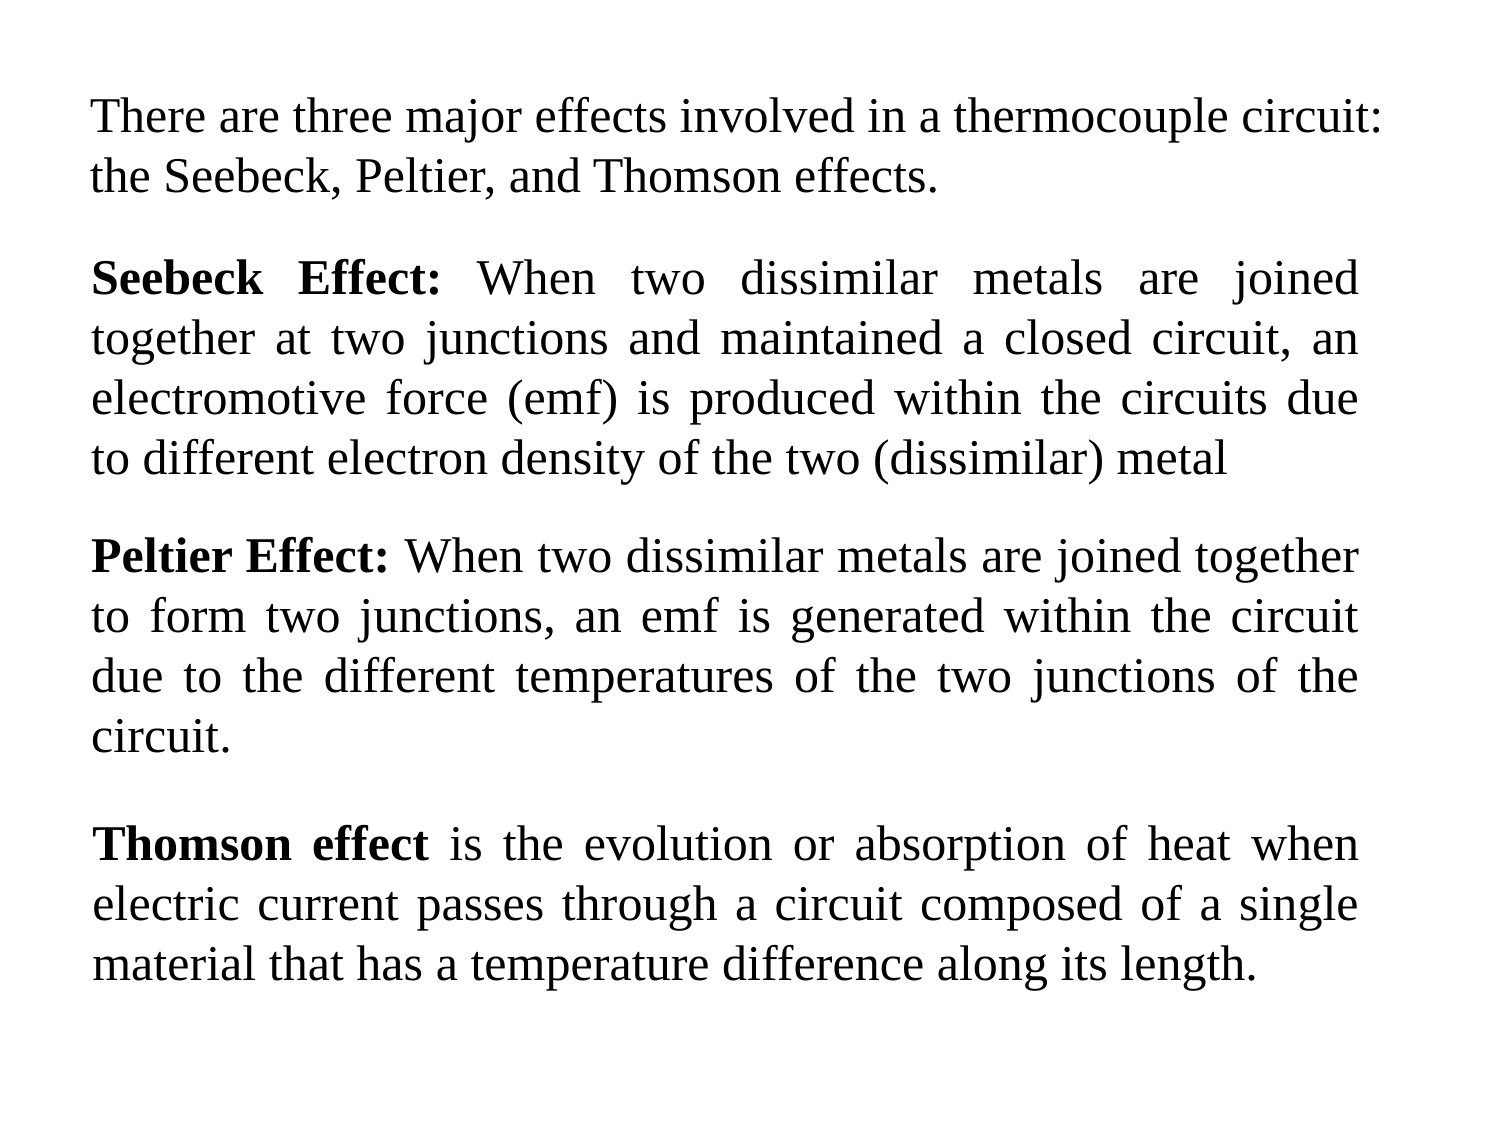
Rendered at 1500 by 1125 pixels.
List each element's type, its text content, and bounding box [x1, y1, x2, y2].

text_box Seebeck Effect: When two dissimilar metals are joined together at two junctions and maintained a closed circuit, an electromotive force (emf) is produced within the circuits due to different electron density of the two (dissimilar) metal [76, 237, 1375, 493]
text_box Peltier Effect: When two dissimilar metals are joined together to form two junctions, an emf is generated within the circuit due to the different temperatures of the two junctions of the circuit. [76, 514, 1375, 770]
text_box Thomson effect is the evolution or absorption of heat when electric current passes through a circuit composed of a single material that has a temperature difference along its length. [77, 803, 1375, 998]
text_box There are three major effects involved in a thermocouple circuit: the Seebeck, Peltier, and Thomson effects. [74, 74, 1425, 210]
